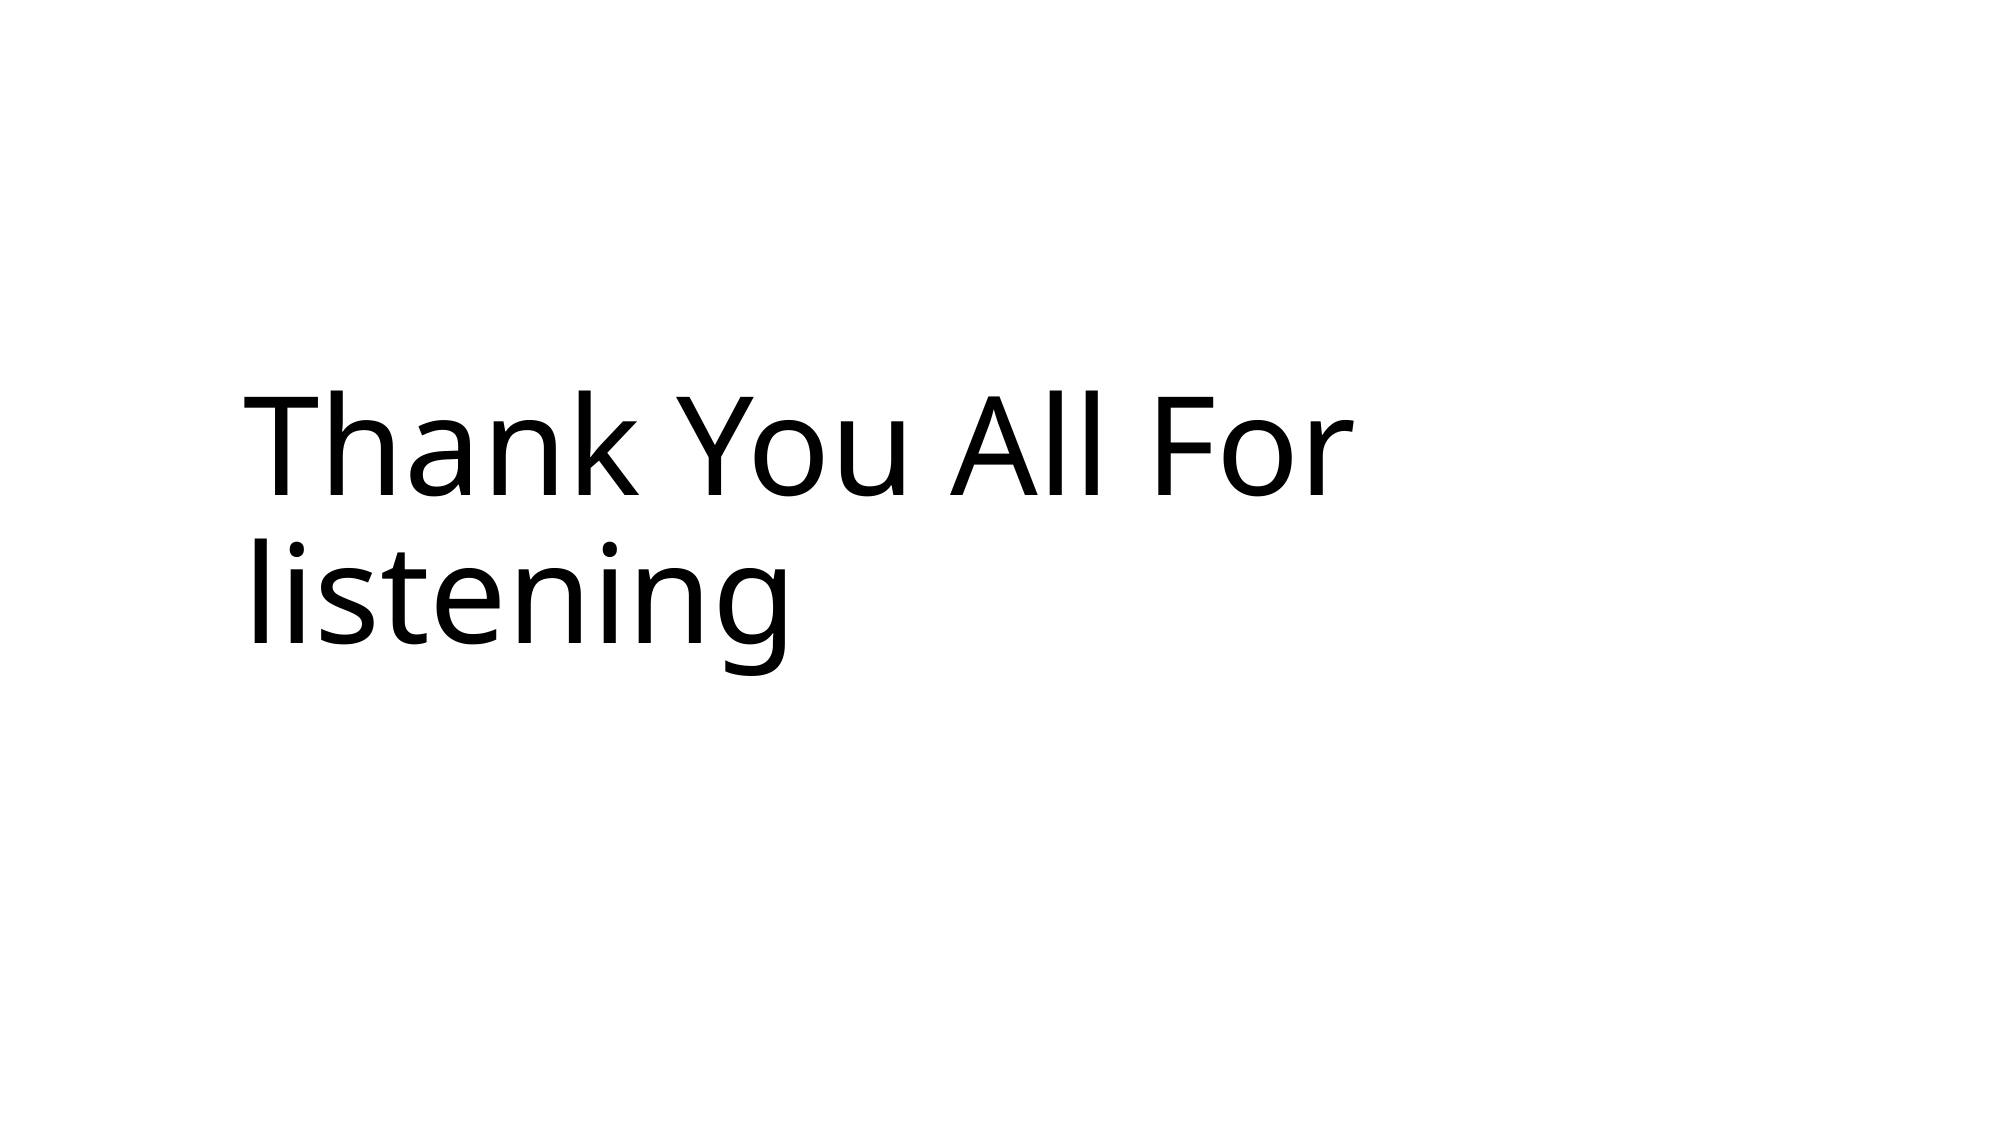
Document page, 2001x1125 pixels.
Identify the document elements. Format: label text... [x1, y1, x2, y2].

title Thank You All For listening [228, 375, 1952, 675]
